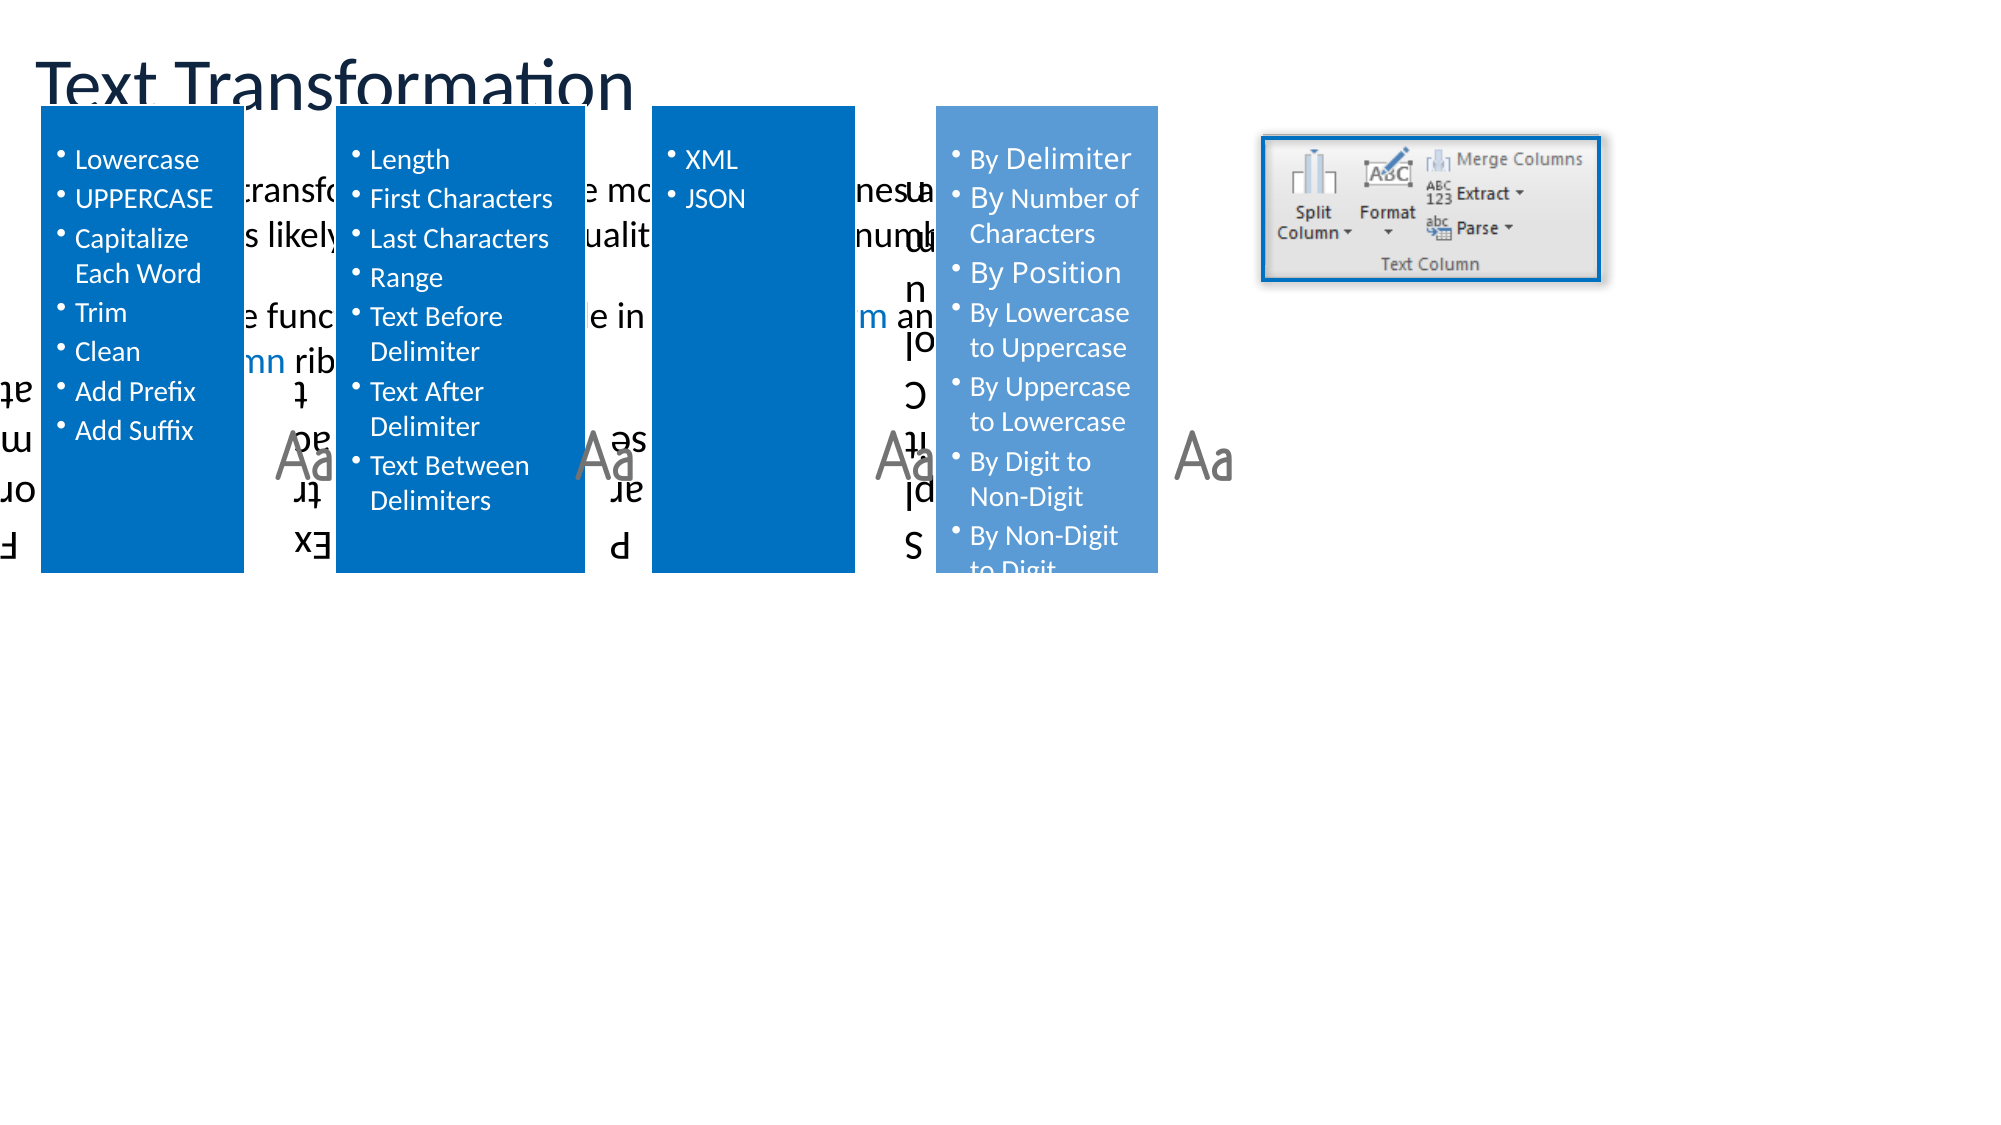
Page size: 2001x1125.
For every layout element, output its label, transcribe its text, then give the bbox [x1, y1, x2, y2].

picture [874, 426, 933, 485]
picture [273, 426, 333, 485]
text_box Text transformations are the most common ones as text is likely to have more quality issues than numbers These functions are available in both Transform and Add Column ribbons [857, 157, 934, 389]
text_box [253, 390, 1414, 1018]
text_box Text Transformation [20, 37, 877, 135]
text_box Text transformations are the most common ones as text is likely to have more quality issues than numbers These functions are available in both Transform and Add Column ribbons [246, 157, 334, 389]
picture [574, 426, 634, 485]
text_box Text transformations are the most common ones as text is likely to have more quality issues than numbers These functions are available in both Transform and Add Column ribbons [587, 157, 650, 389]
picture [1173, 426, 1233, 485]
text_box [1262, 134, 1599, 281]
